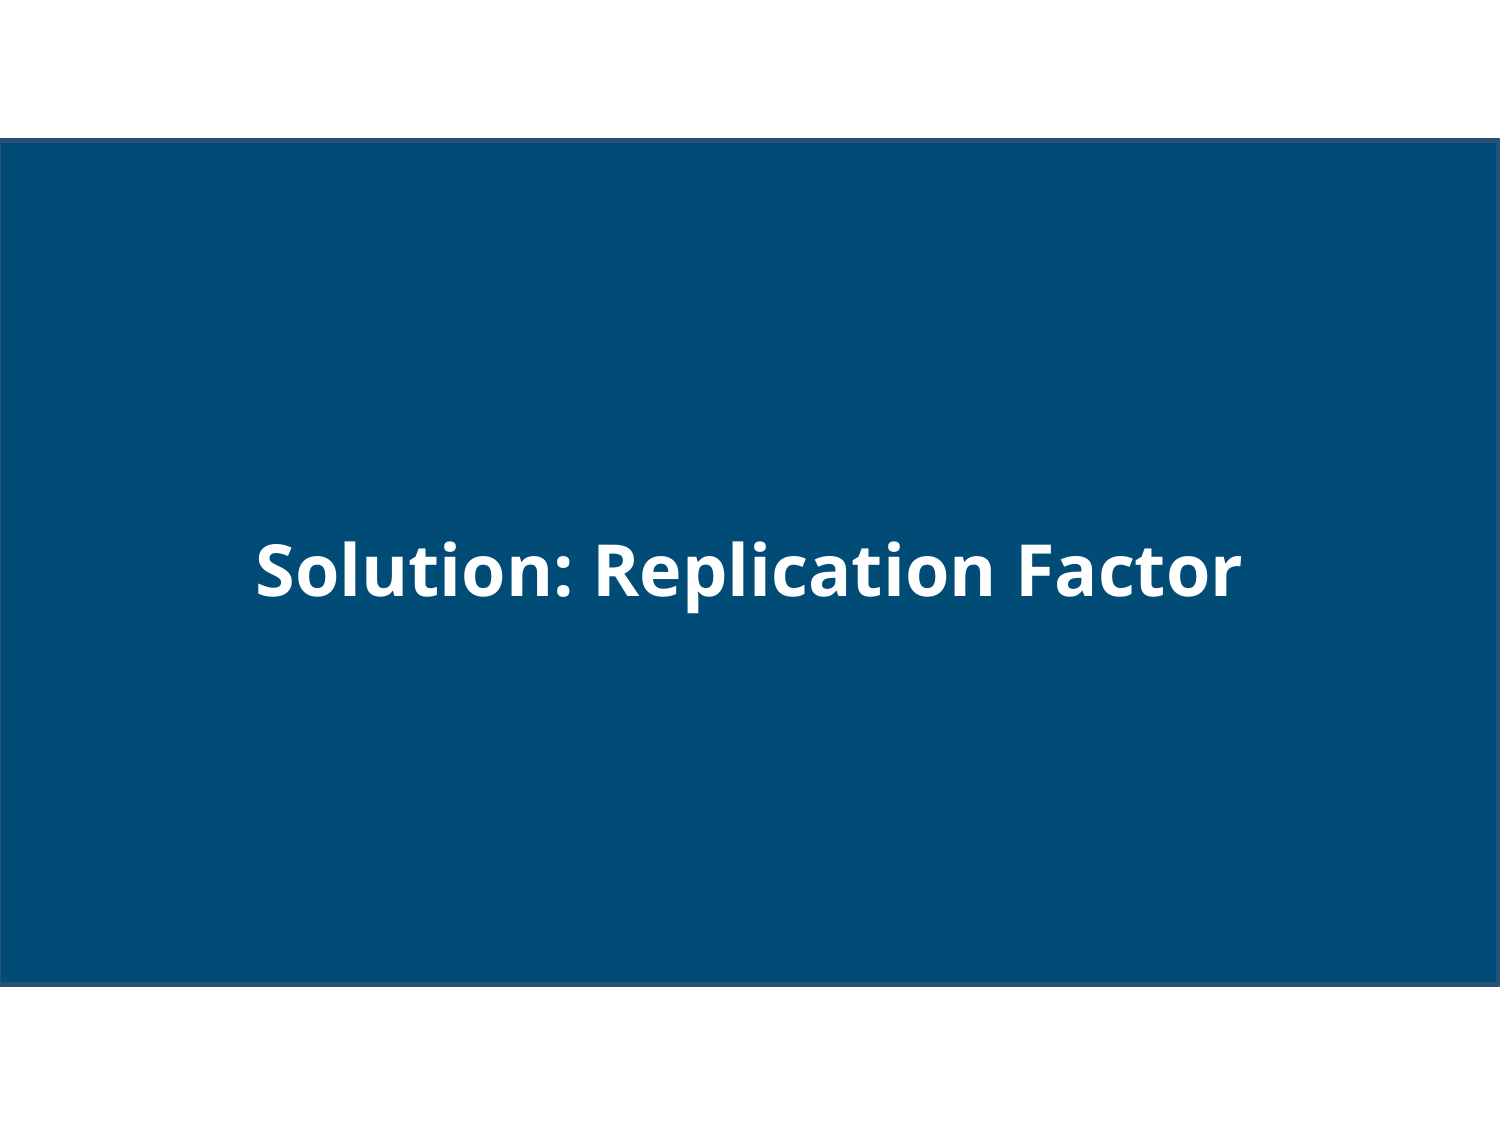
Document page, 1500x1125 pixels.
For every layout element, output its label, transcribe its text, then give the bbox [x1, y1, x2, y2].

text_box [0, 140, 1499, 985]
text_box Solution: Replication Factor [100, 517, 1400, 618]
